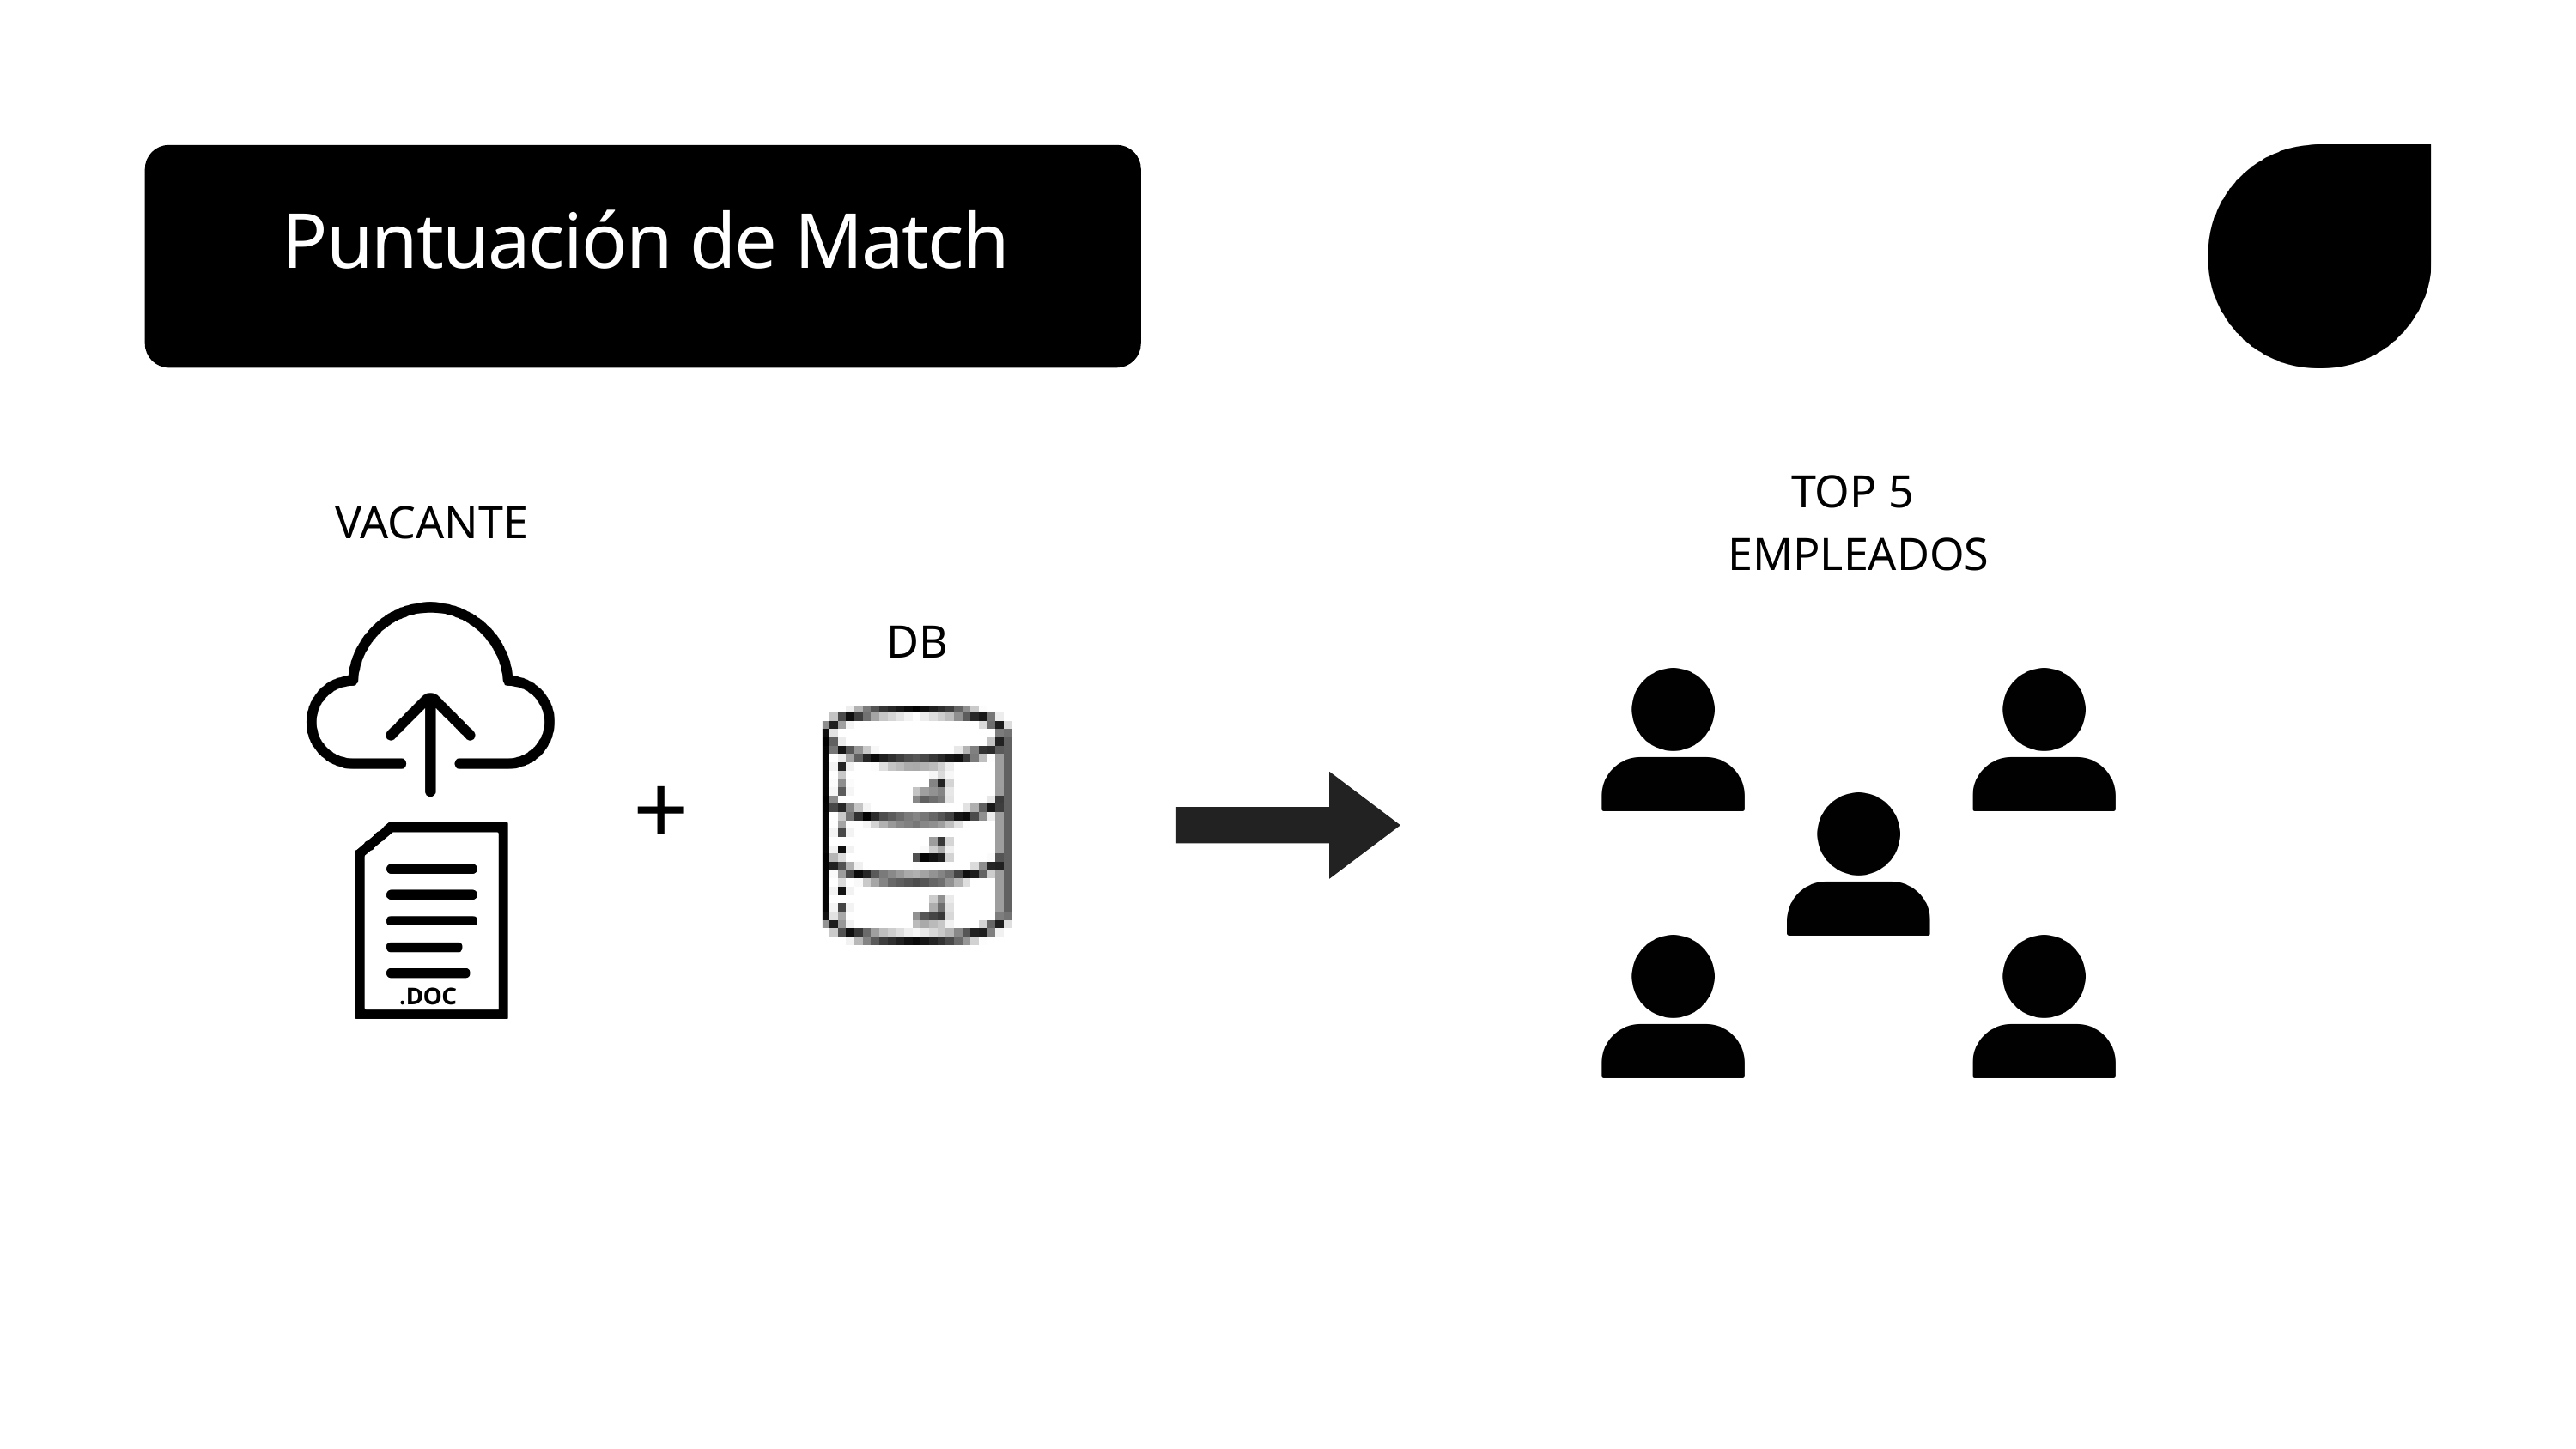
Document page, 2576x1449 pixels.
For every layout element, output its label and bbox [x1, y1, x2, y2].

text_box [2208, 144, 2432, 368]
text_box [144, 144, 1142, 368]
text_box [202, 496, 662, 1020]
text_box [1175, 465, 2117, 1079]
text_box [431, 615, 1147, 945]
